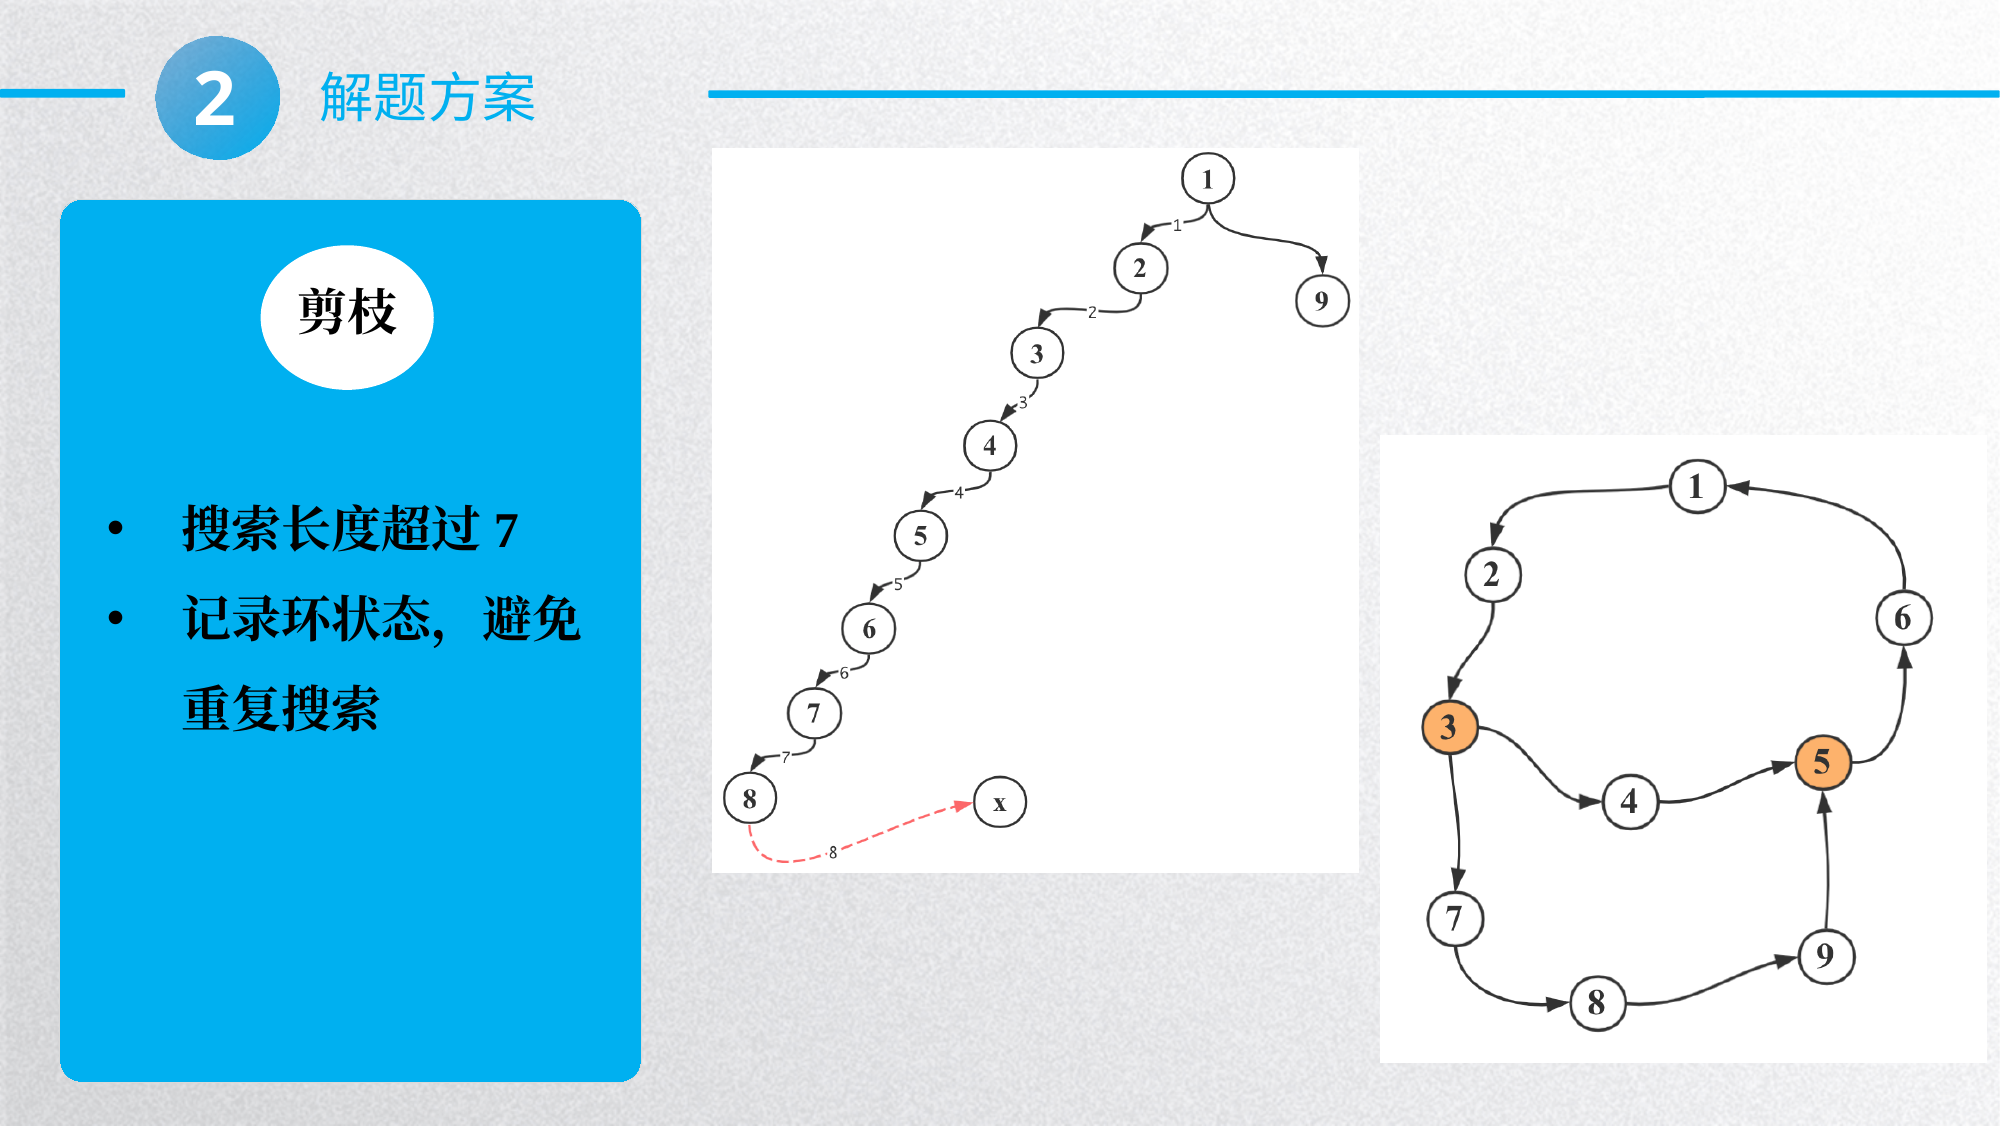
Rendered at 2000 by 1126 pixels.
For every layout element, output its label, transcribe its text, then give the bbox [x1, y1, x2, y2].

picture [0, 0, 2000, 88]
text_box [314, 88, 2000, 98]
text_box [0, 88, 116, 98]
text_box 搜索长度超过7 记录环状态，避免重复搜索 [642, 459, 647, 835]
text_box 解题方案 [314, 56, 552, 88]
text_box 解题方案 [314, 98, 552, 136]
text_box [116, 35, 314, 160]
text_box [59, 199, 642, 1083]
picture [0, 98, 2000, 1126]
